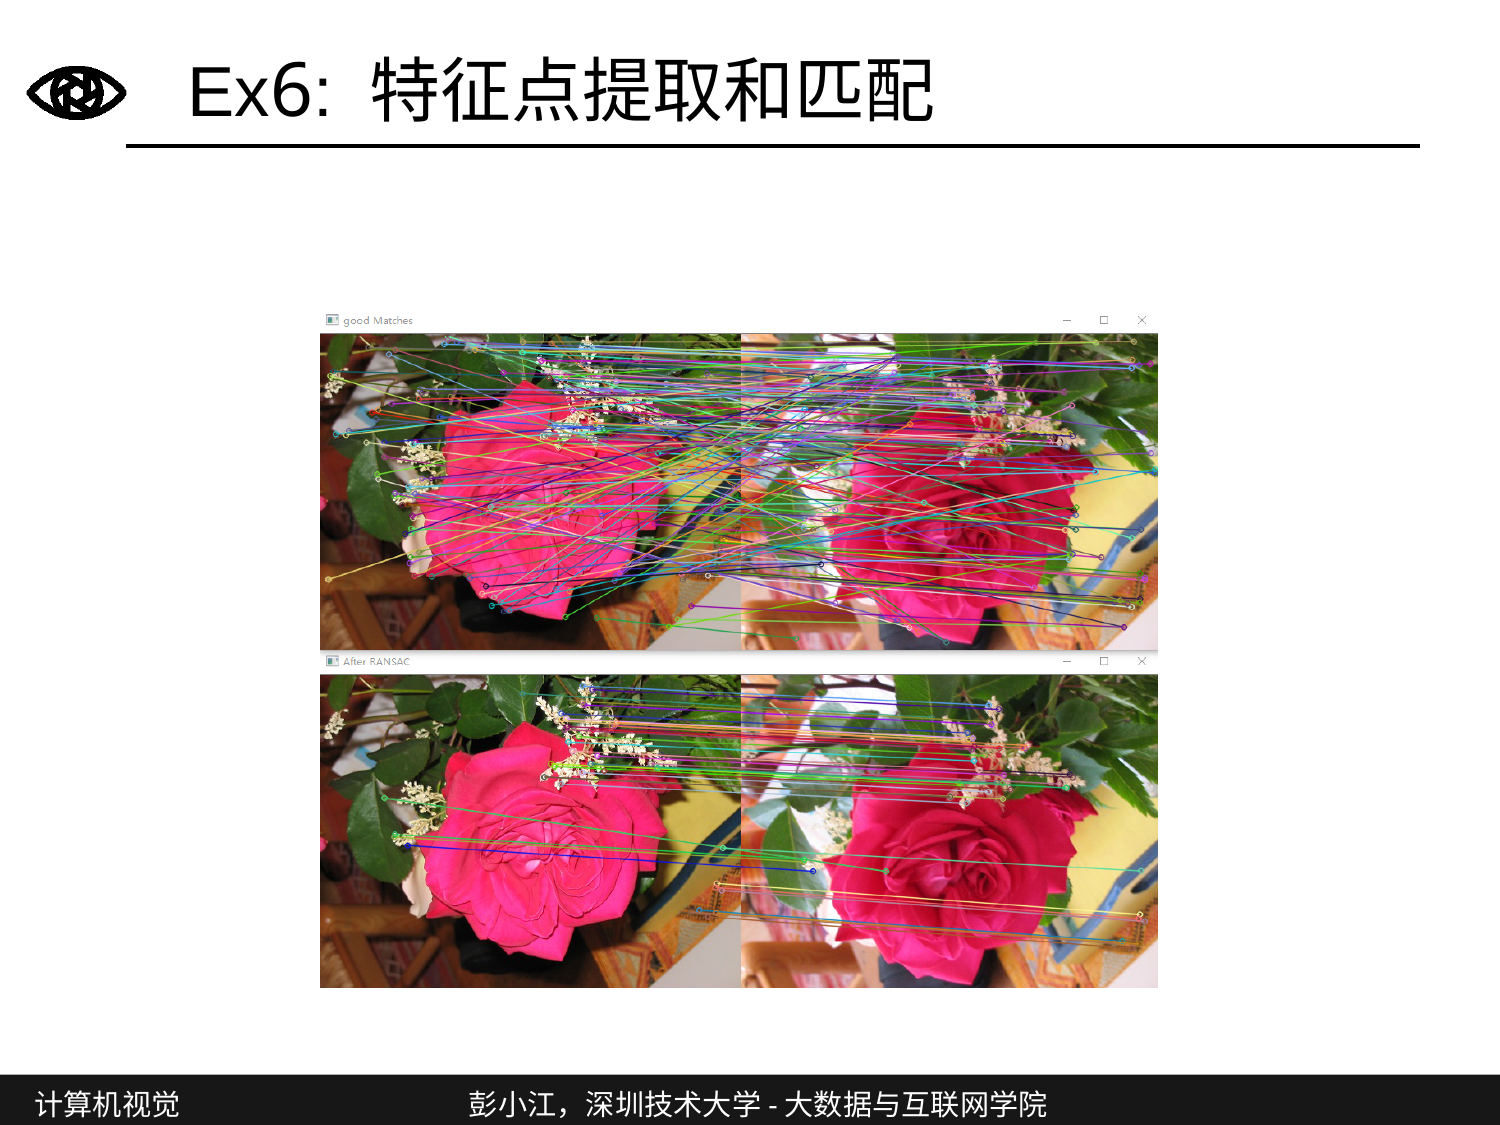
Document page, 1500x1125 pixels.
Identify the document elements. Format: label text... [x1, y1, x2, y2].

picture [319, 309, 1158, 988]
title Ex6: 特征点提取和匹配 [172, 33, 1467, 140]
